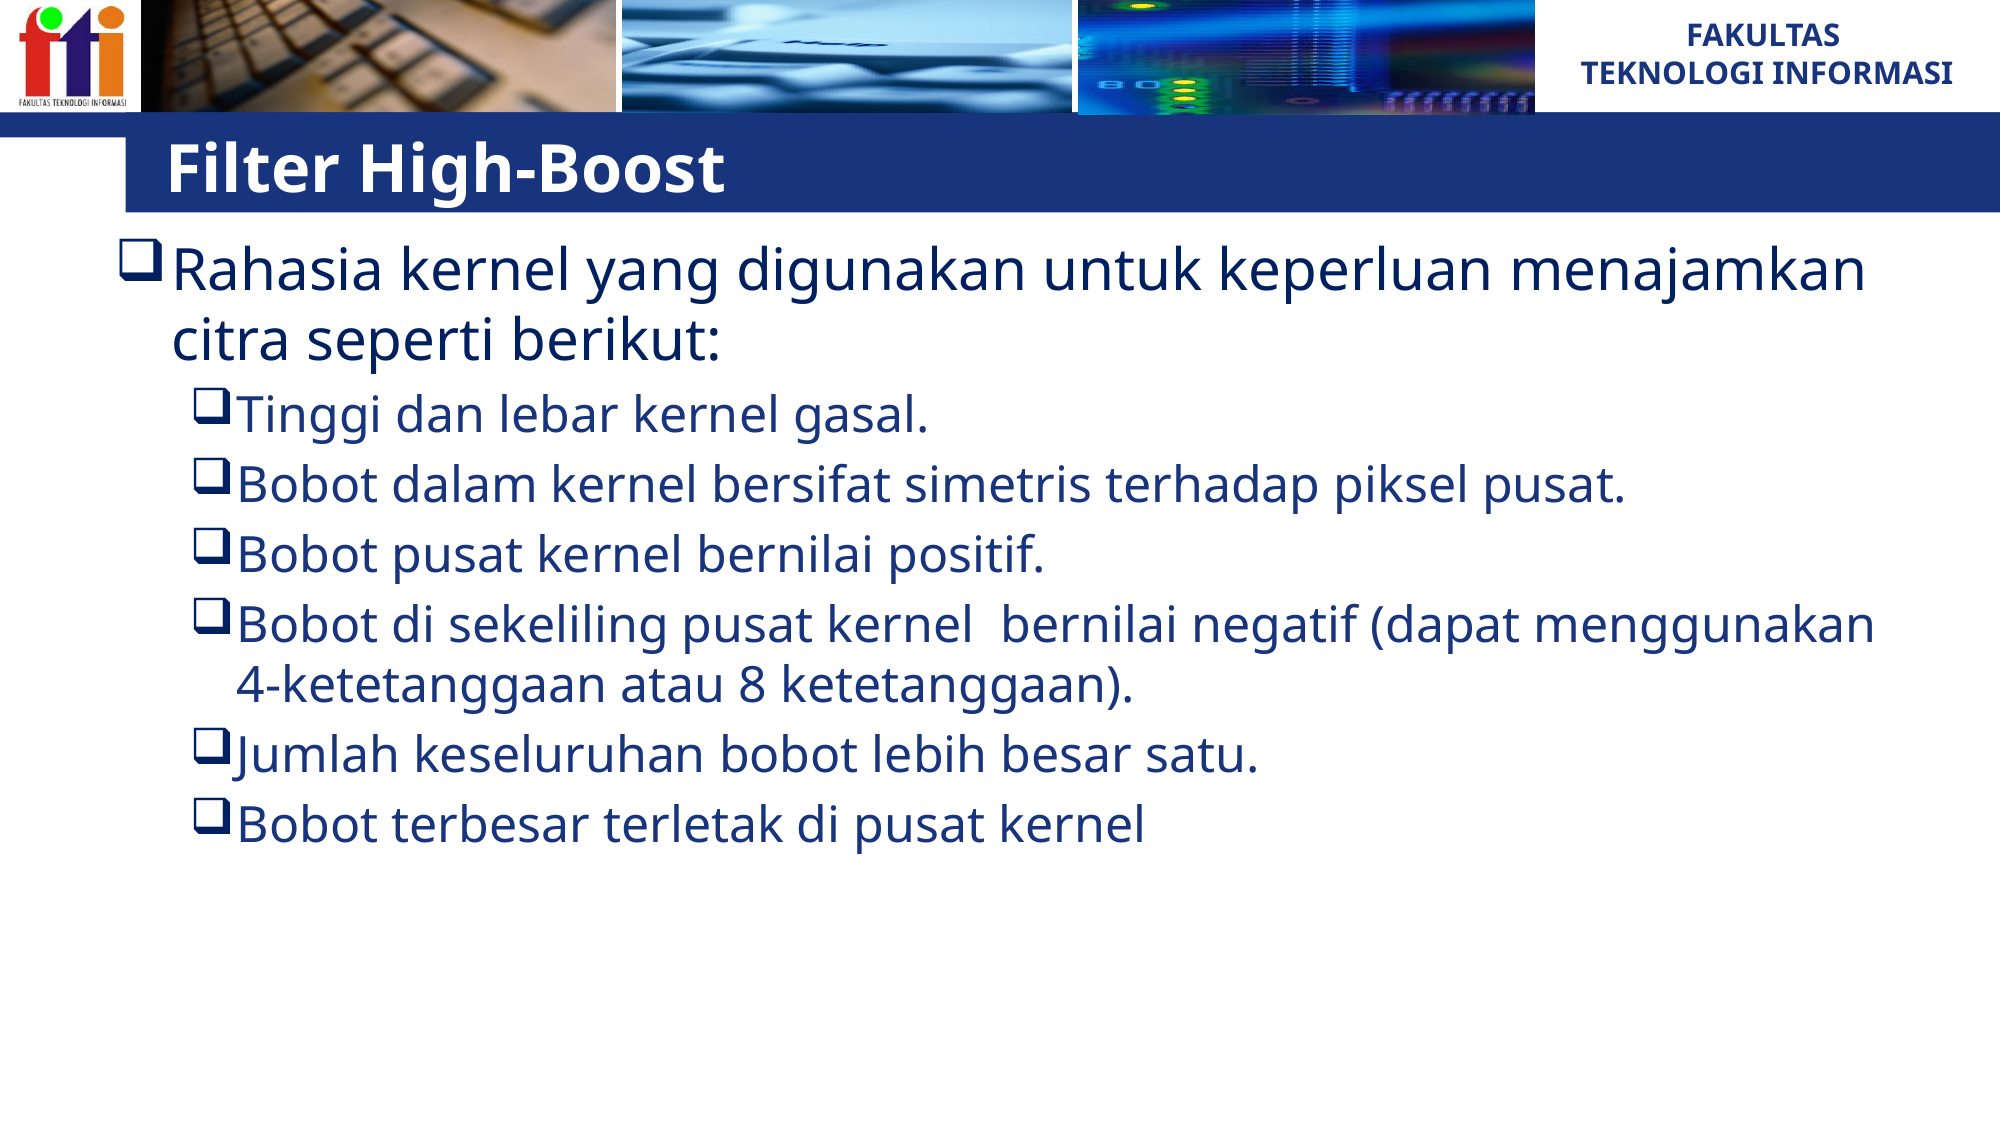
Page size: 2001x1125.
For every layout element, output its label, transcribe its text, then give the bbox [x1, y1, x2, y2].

title Filter High-Boost [149, 119, 1934, 213]
picture [1078, 0, 1535, 115]
list Rahasia kernel yang digunakan untuk keperluan menajamkan citra seperti berikut: Tinggi dan lebar kernel gasal. Bobot dalam kernel bersifat simetris terhadap piksel pusat. Bobot pusat kernel bernilai positif. Bobot di sekeliling pusat kernel bernilai negatif (dapat menggunakan 4-ketetanggaan atau 8 ketetanggaan). Jumlah keseluruhan bobot lebih besar satu. Bobot terbesar terletak di pusat kernel [99, 224, 1901, 1038]
picture [622, 0, 1072, 113]
picture [19, 6, 126, 106]
picture [141, 0, 616, 112]
